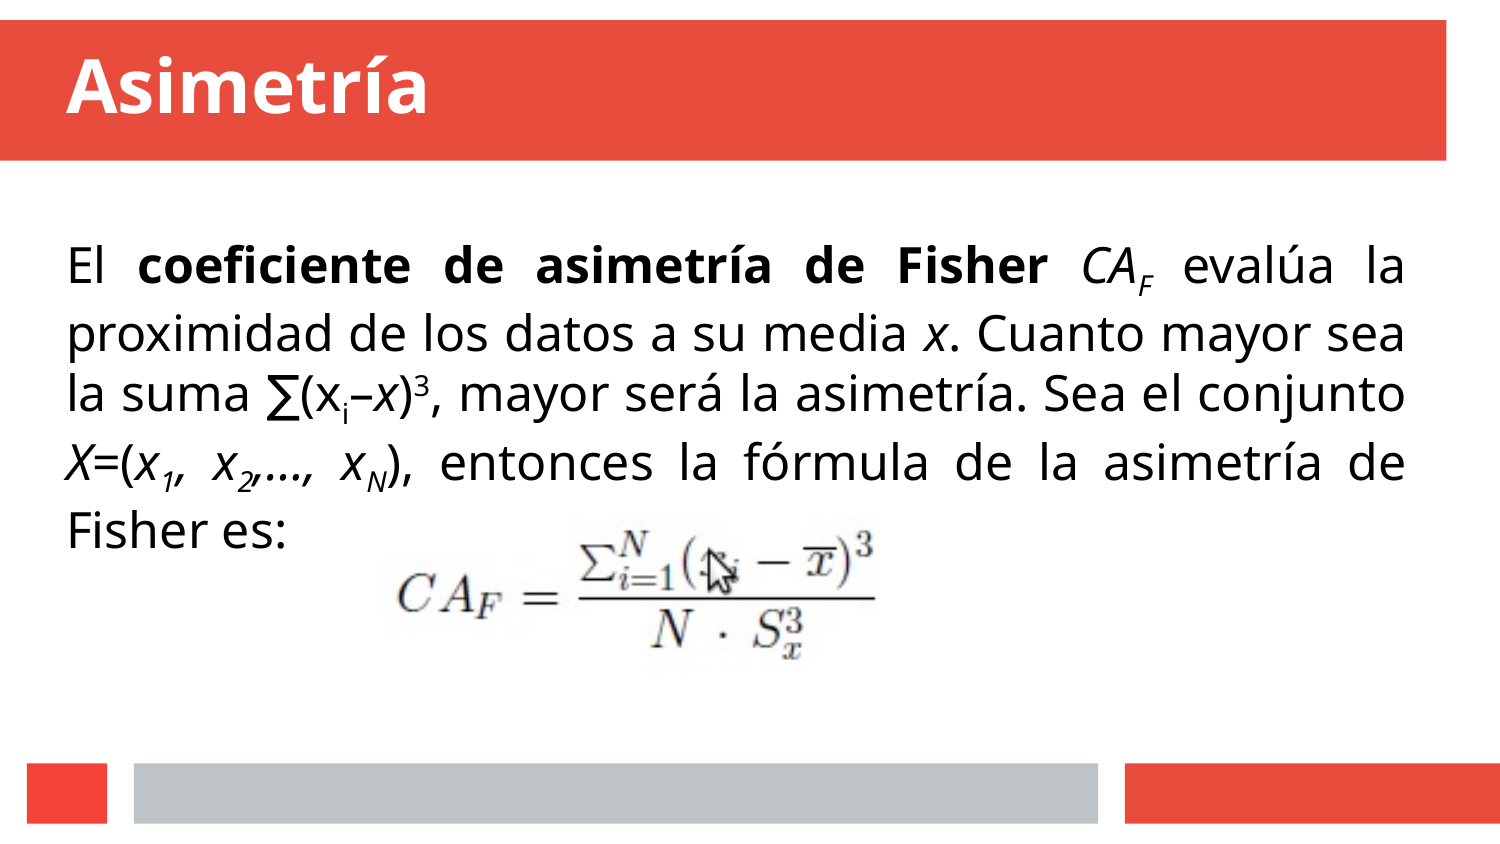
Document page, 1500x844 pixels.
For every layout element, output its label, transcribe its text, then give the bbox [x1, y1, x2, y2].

title Asimetría [53, 40, 1447, 141]
subtitle El coeficiente de asimetría de Fisher CAF evalúa la proximidad de los datos a su media x. Cuanto mayor sea la suma ∑(xi–x)3, mayor será la asimetría. Sea el conjunto X=(x1, x2,…, xN), entonces la fórmula de la asimetría de Fisher es: [53, 220, 1420, 744]
picture [318, 501, 944, 694]
